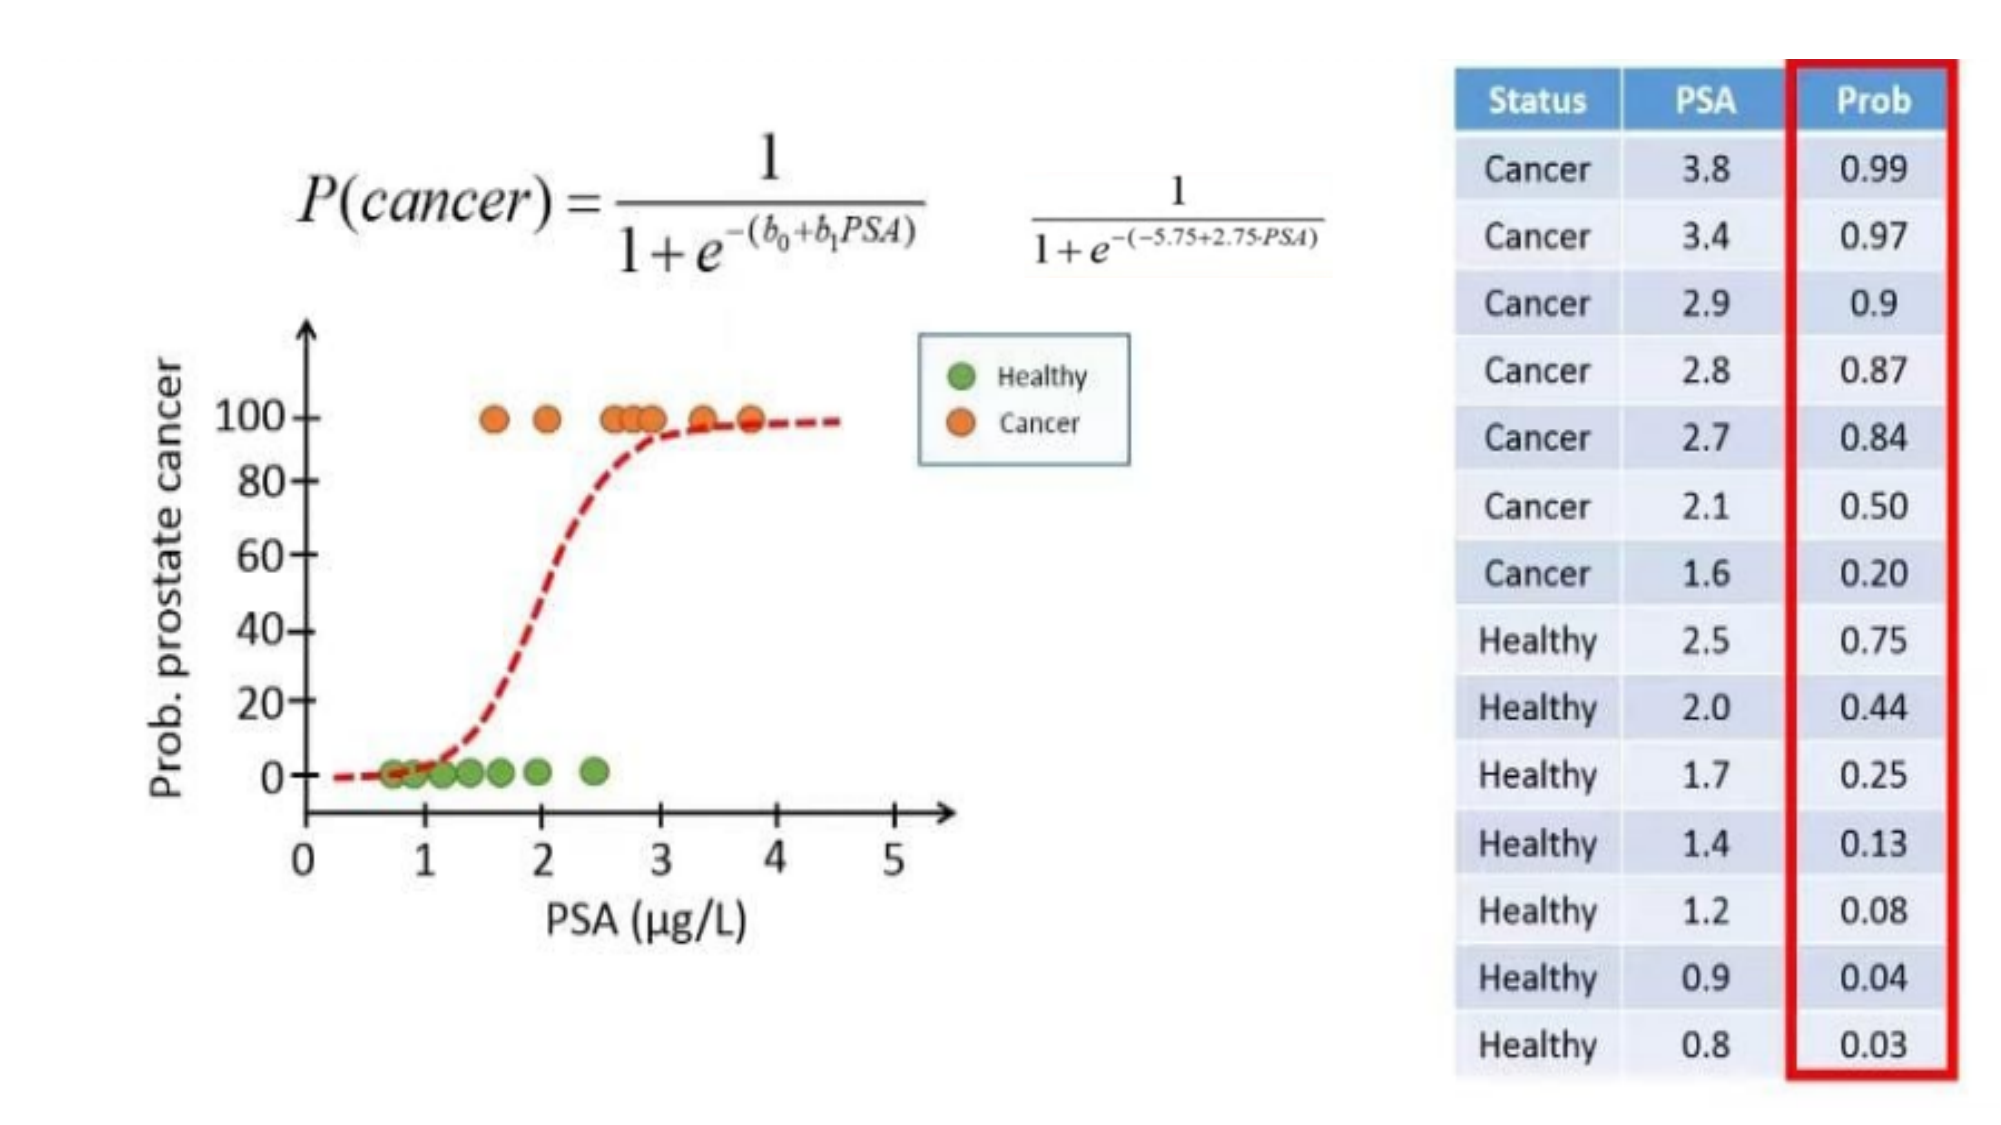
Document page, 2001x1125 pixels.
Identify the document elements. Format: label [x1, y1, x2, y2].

picture [1024, 172, 1333, 278]
list [34, 59, 2000, 1108]
